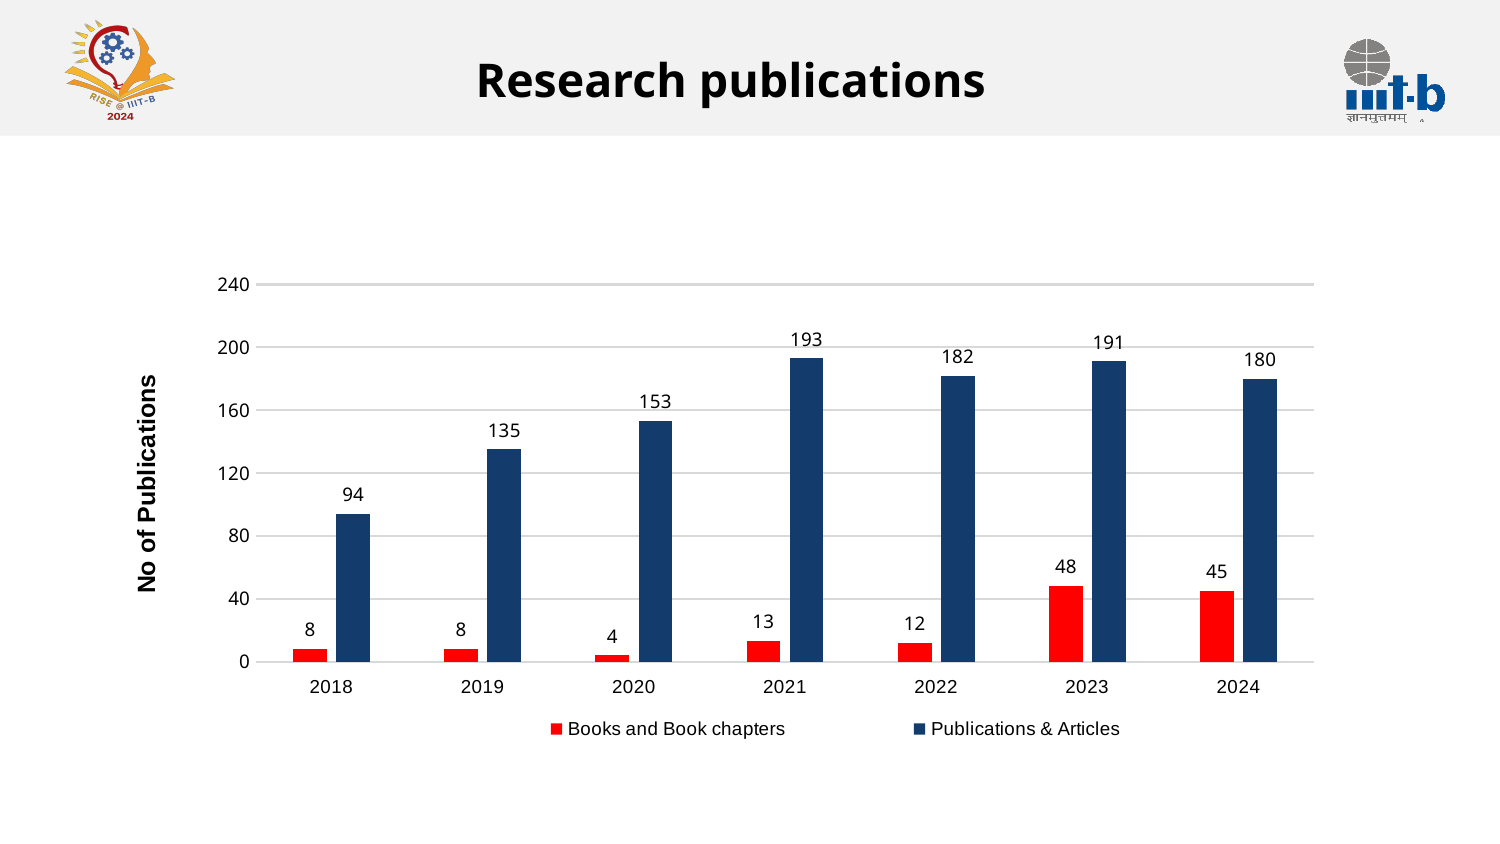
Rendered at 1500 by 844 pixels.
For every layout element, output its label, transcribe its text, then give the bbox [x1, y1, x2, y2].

picture [55, 15, 185, 123]
title Research publications [269, 43, 1181, 116]
picture [1344, 39, 1445, 123]
chart [174, 209, 1321, 759]
text_box No of Publications [89, 280, 174, 688]
